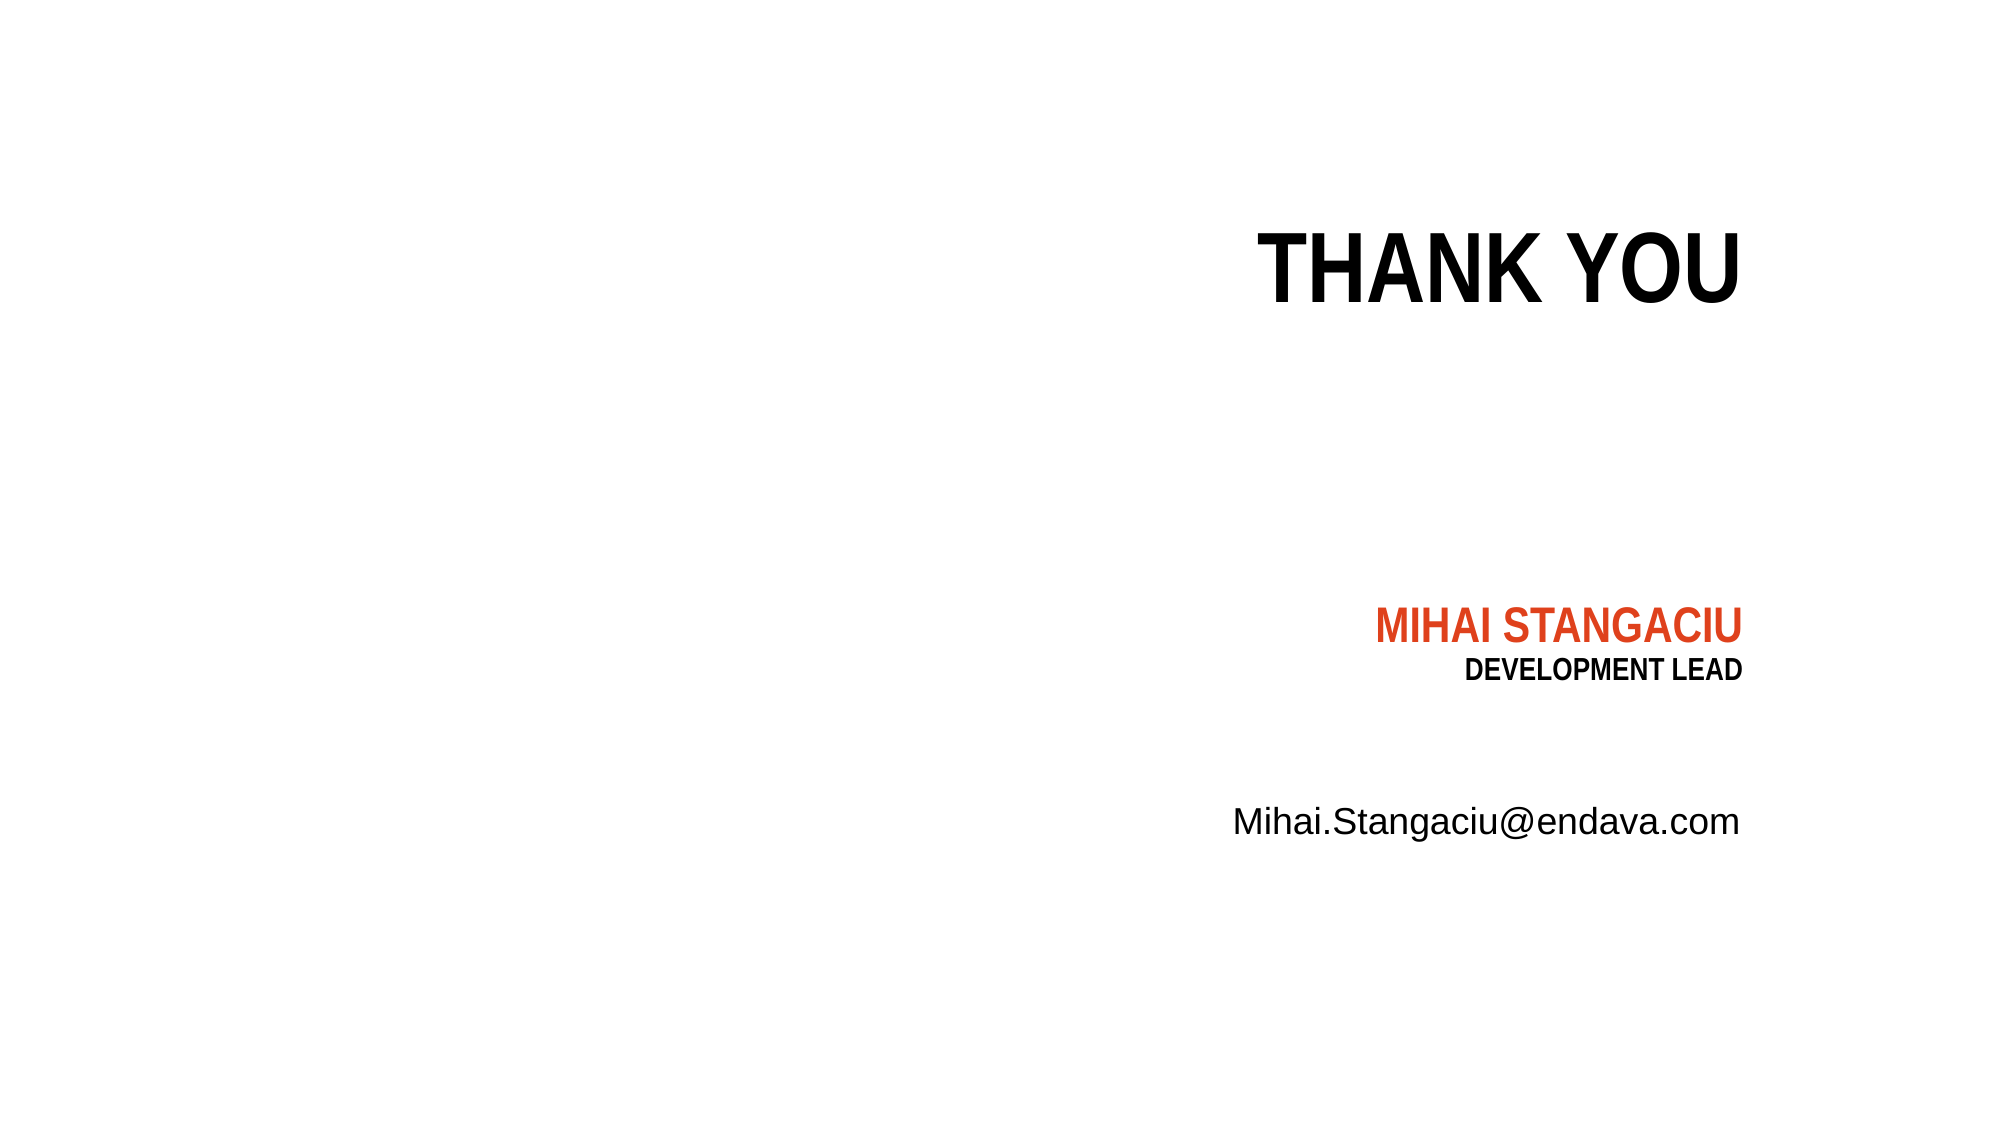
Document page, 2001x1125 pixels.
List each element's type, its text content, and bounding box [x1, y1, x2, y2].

text_box Mihai.Stangaciu@endava.com [916, 801, 1741, 850]
text_box DEVELOPMENT LEAD [916, 653, 1744, 688]
text_box MIHAI STANGACIU [916, 579, 1744, 653]
text_box THANK YOU [526, 235, 1744, 488]
